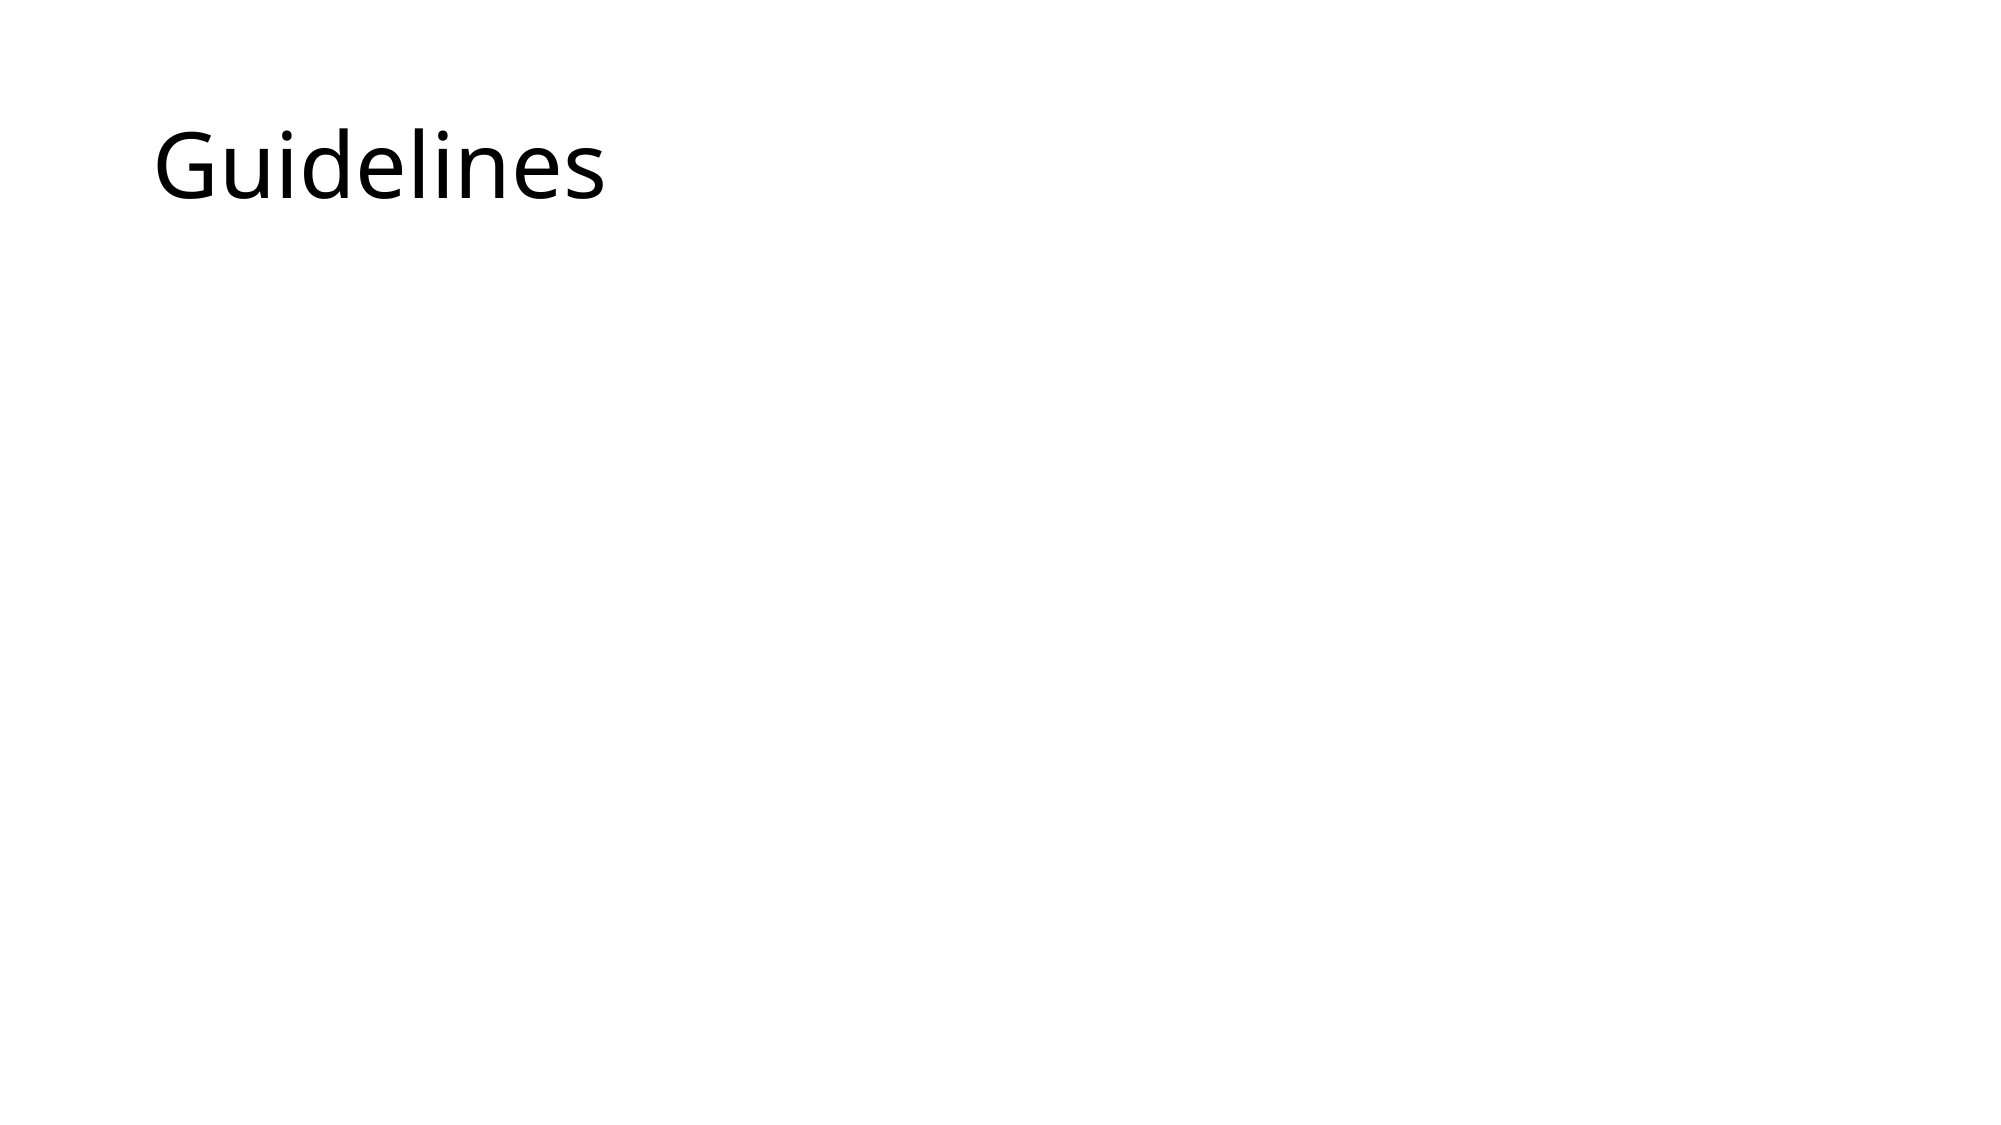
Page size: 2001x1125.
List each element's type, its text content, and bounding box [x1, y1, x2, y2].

title Guidelines [137, 59, 1863, 278]
